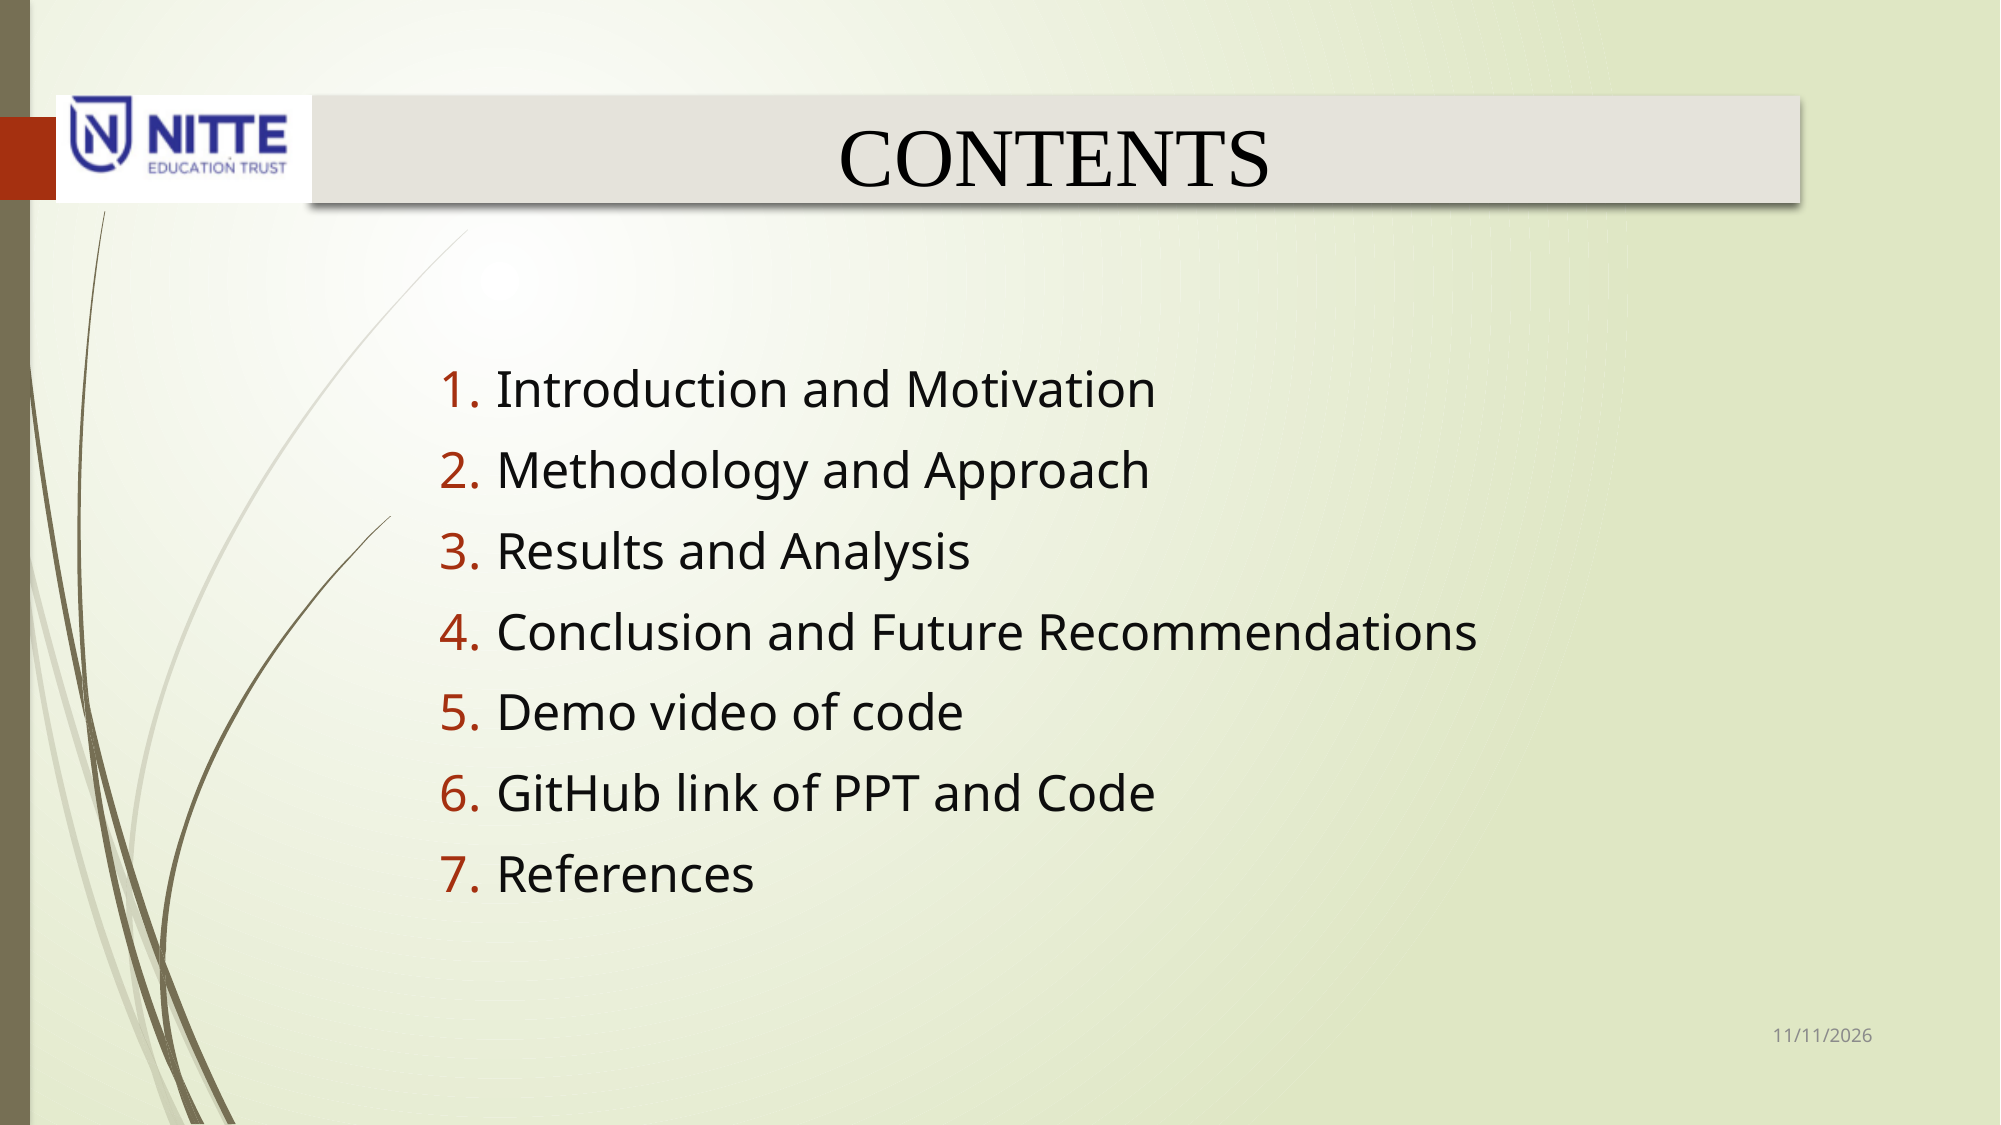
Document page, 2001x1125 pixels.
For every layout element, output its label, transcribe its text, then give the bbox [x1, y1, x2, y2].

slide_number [1699, 1005, 1888, 1067]
title CONTENTS [312, 95, 1801, 203]
list Introduction and Motivation Methodology and Approach Results and Analysis Conclusion and Future Recommendations Demo video of code GitHub link of PPT and Code References [424, 350, 1888, 970]
picture [56, 95, 312, 204]
